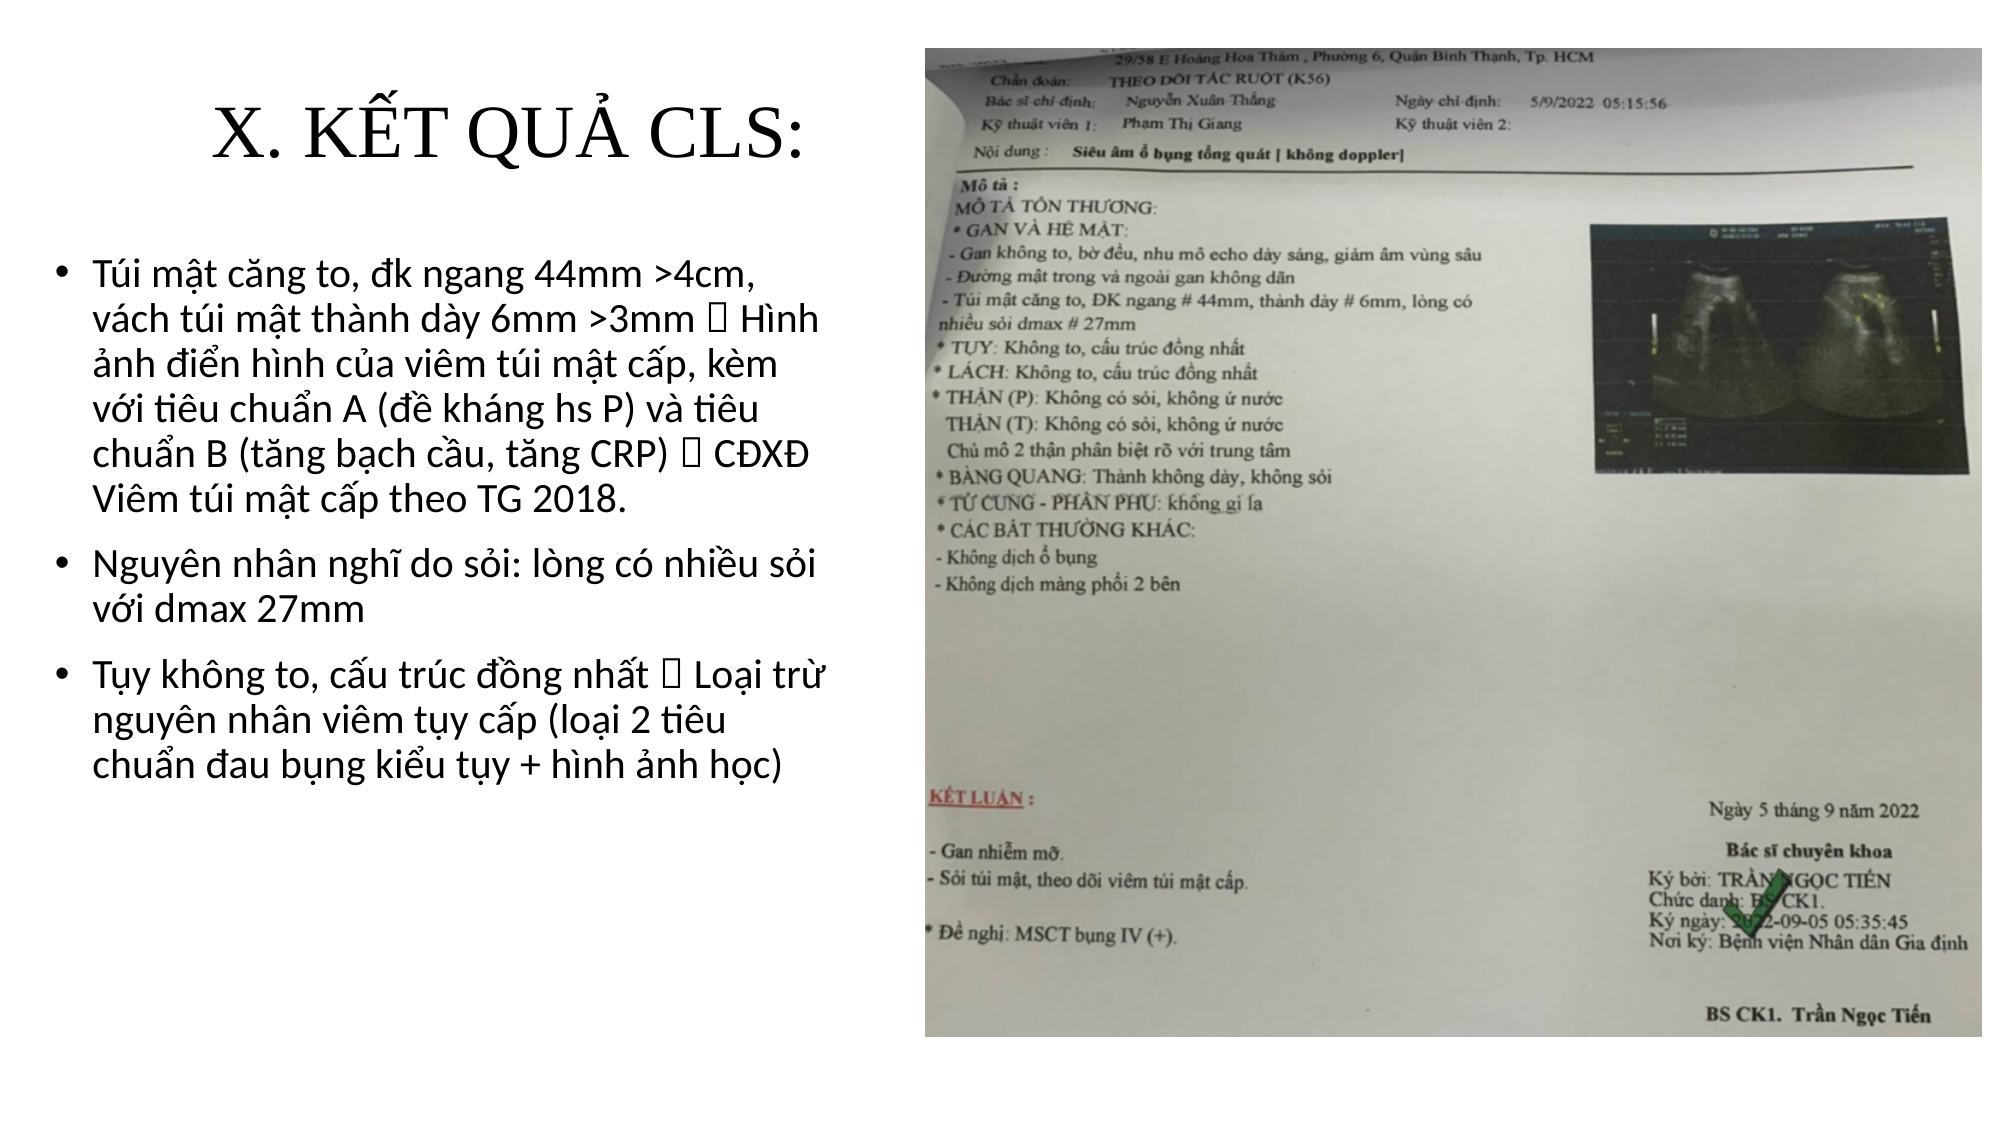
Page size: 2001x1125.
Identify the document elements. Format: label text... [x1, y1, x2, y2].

title X. KẾT QUẢ CLS: [196, 48, 851, 219]
picture [925, 48, 1982, 1037]
list Túi mật căng to, đk ngang 44mm >4cm, vách túi mật thành dày 6mm >3mm  Hình ảnh điển hình của viêm túi mật cấp, kèm với tiêu chuẩn A (đề kháng hs P) và tiêu chuẩn B (tăng bạch cầu, tăng CRP)  CĐXĐ Viêm túi mật cấp theo TG 2018. Nguyên nhân nghĩ do sỏi: lòng có nhiều sỏi với dmax 27mm Tụy không to, cấu trúc đồng nhất  Loại trừ nguyên nhân viêm tụy cấp (loại 2 tiêu chuẩn đau bụng kiểu tụy + hình ảnh học) [40, 243, 843, 853]
